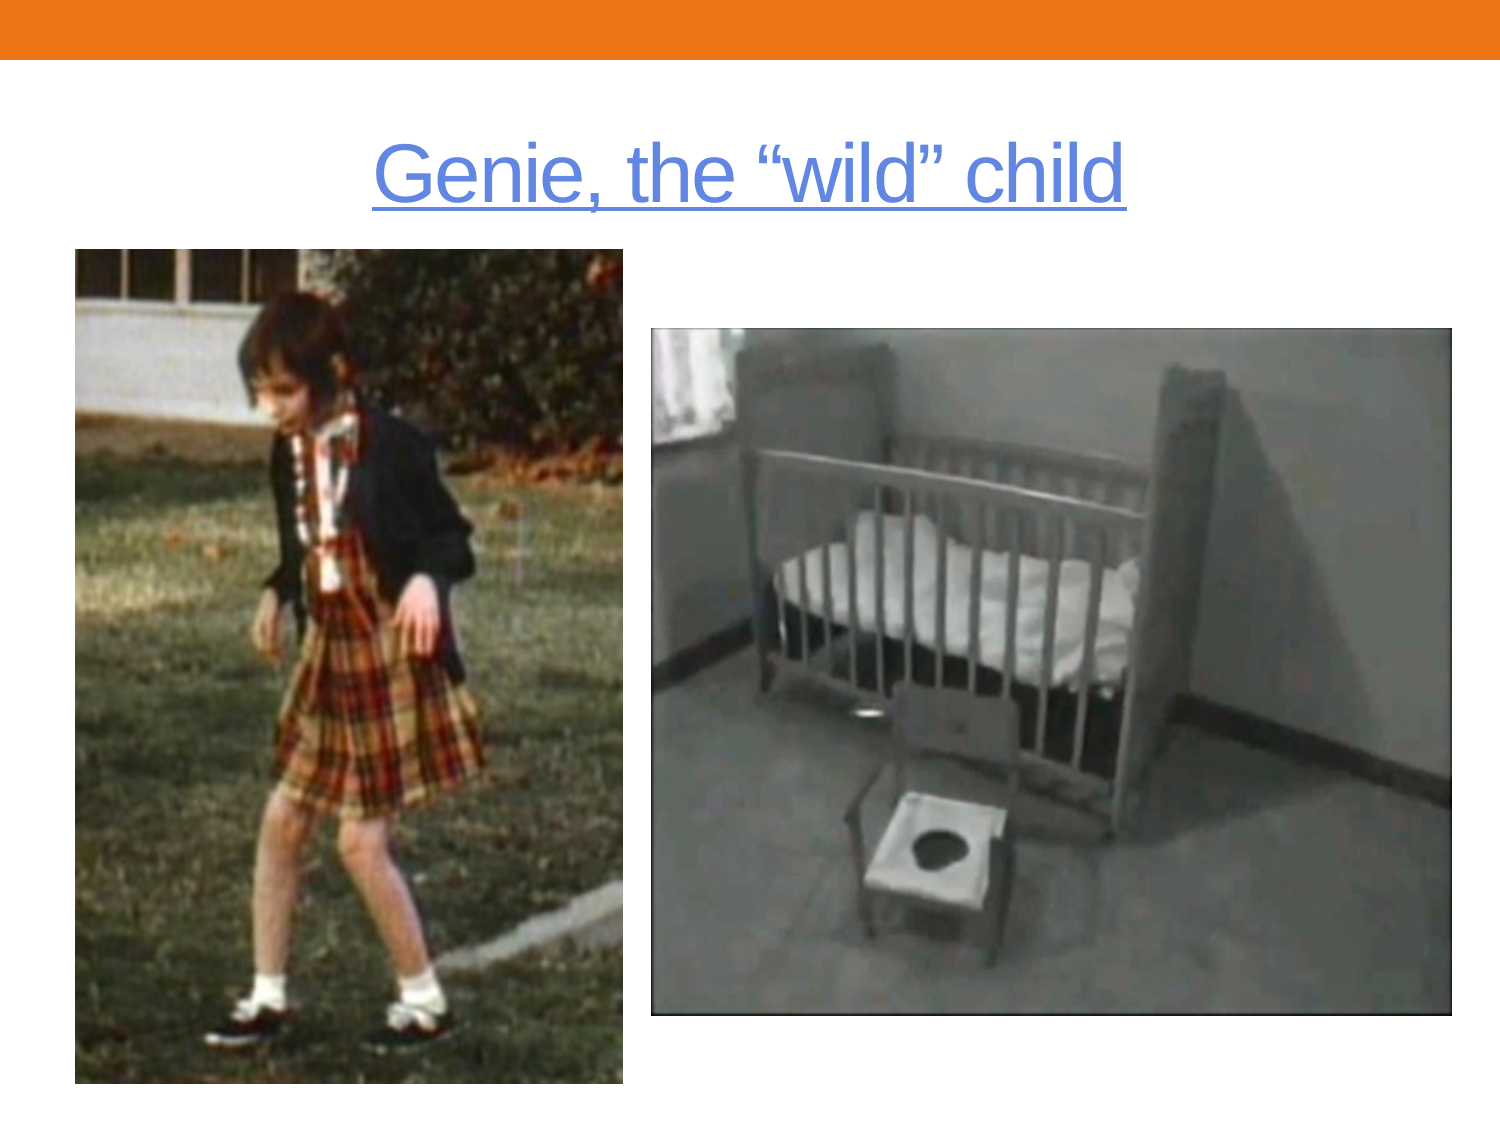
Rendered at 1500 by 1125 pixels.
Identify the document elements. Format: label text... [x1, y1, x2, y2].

title Genie, the “wild” child [75, 87, 1425, 250]
picture [74, 249, 624, 1084]
picture [650, 328, 1452, 1016]
